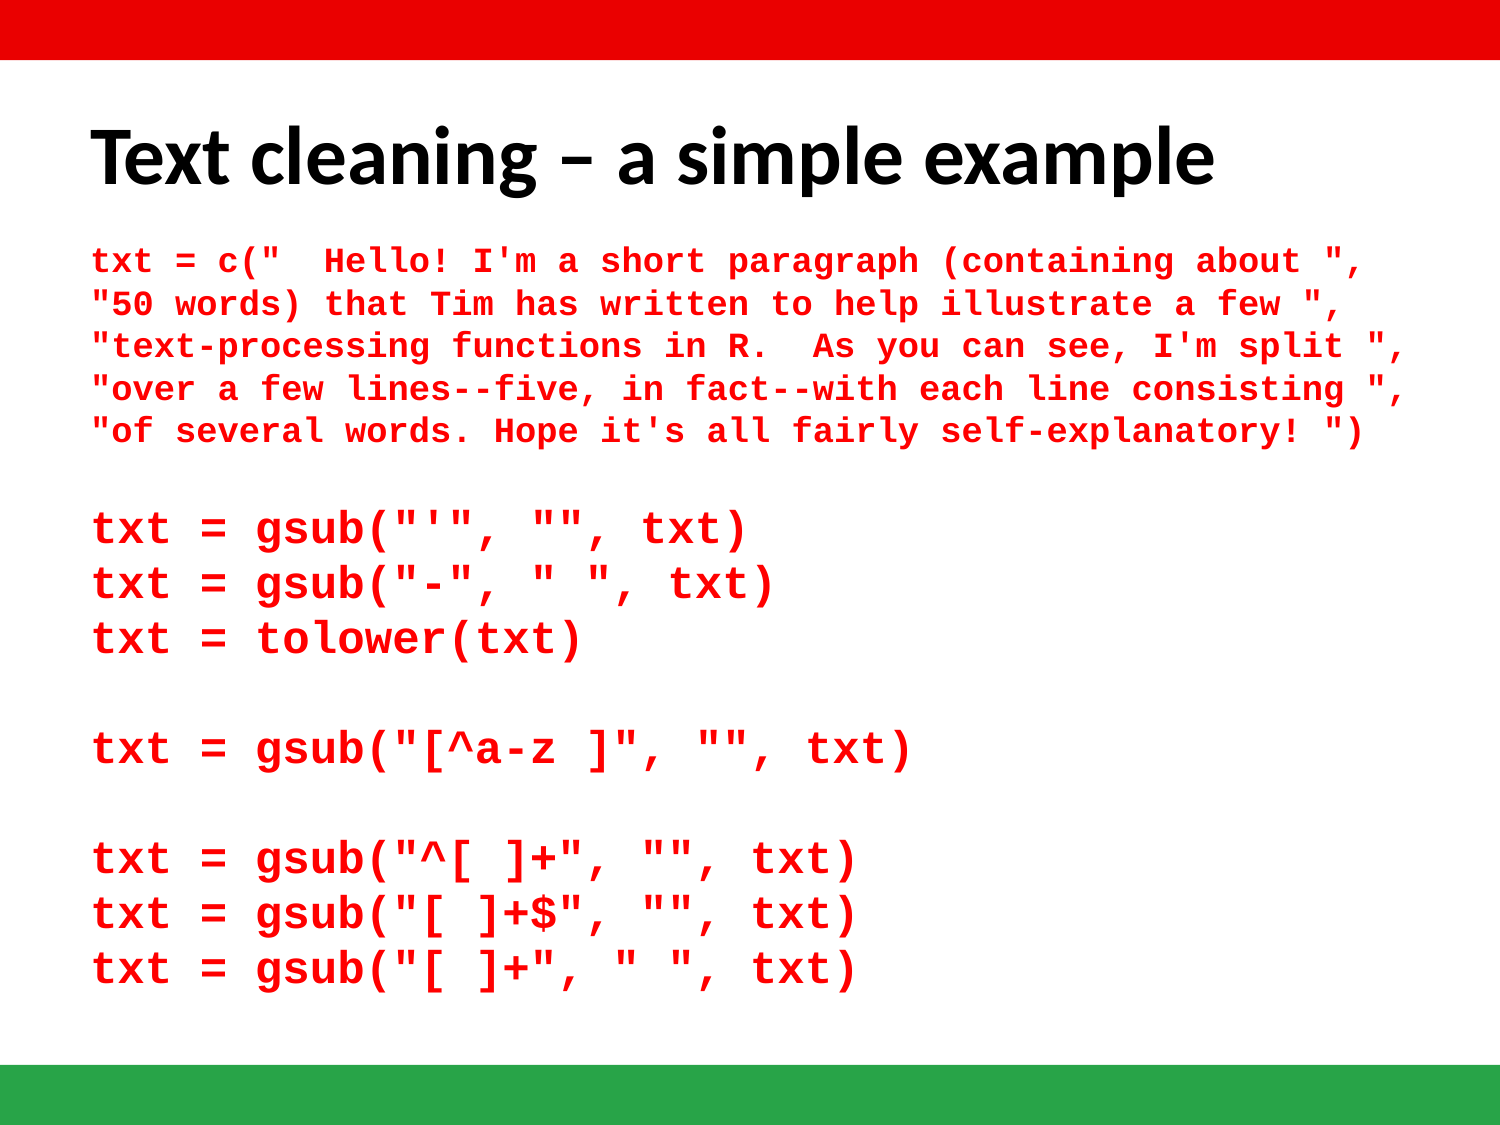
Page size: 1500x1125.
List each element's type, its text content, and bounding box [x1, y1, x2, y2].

text_box Text cleaning – a simple example [74, 70, 1243, 233]
title txt = c(" Hello! I'm a short paragraph (containing about ", "50 words) that Tim has written to help illustrate a few ", "text-processing functions in R. As you can see, I'm split ", "over a few lines--five, in fact--with each line consisting ", "of several words. Hope it's all fairly self-explanatory! ") txt = gsub("'", "", txt) txt = gsub("-", " ", txt) txt = tolower(txt) txt = gsub("[^a-z ]", "", txt) txt = gsub("^[ ]+", "", txt) txt = gsub("[ ]+$", "", txt) txt = gsub("[ ]+", " ", txt) [74, 470, 1441, 634]
